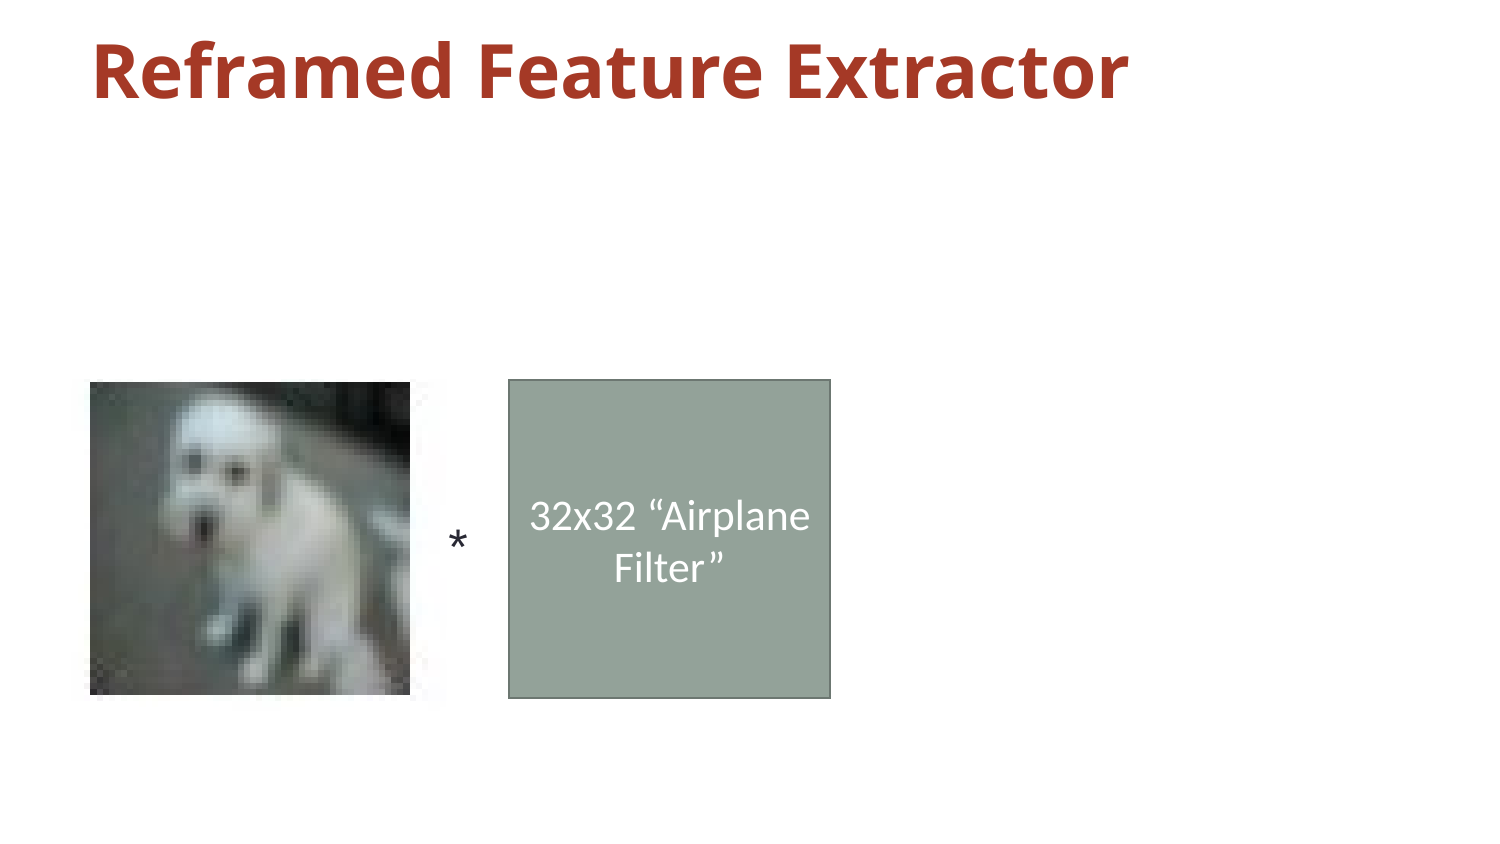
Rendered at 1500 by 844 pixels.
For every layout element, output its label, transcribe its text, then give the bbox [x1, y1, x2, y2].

text_box * [447, 509, 490, 581]
title Reframed Feature Extractor [75, 24, 1425, 113]
picture [71, 379, 447, 711]
text_box 32x32 “Airplane Filter” [508, 379, 831, 699]
